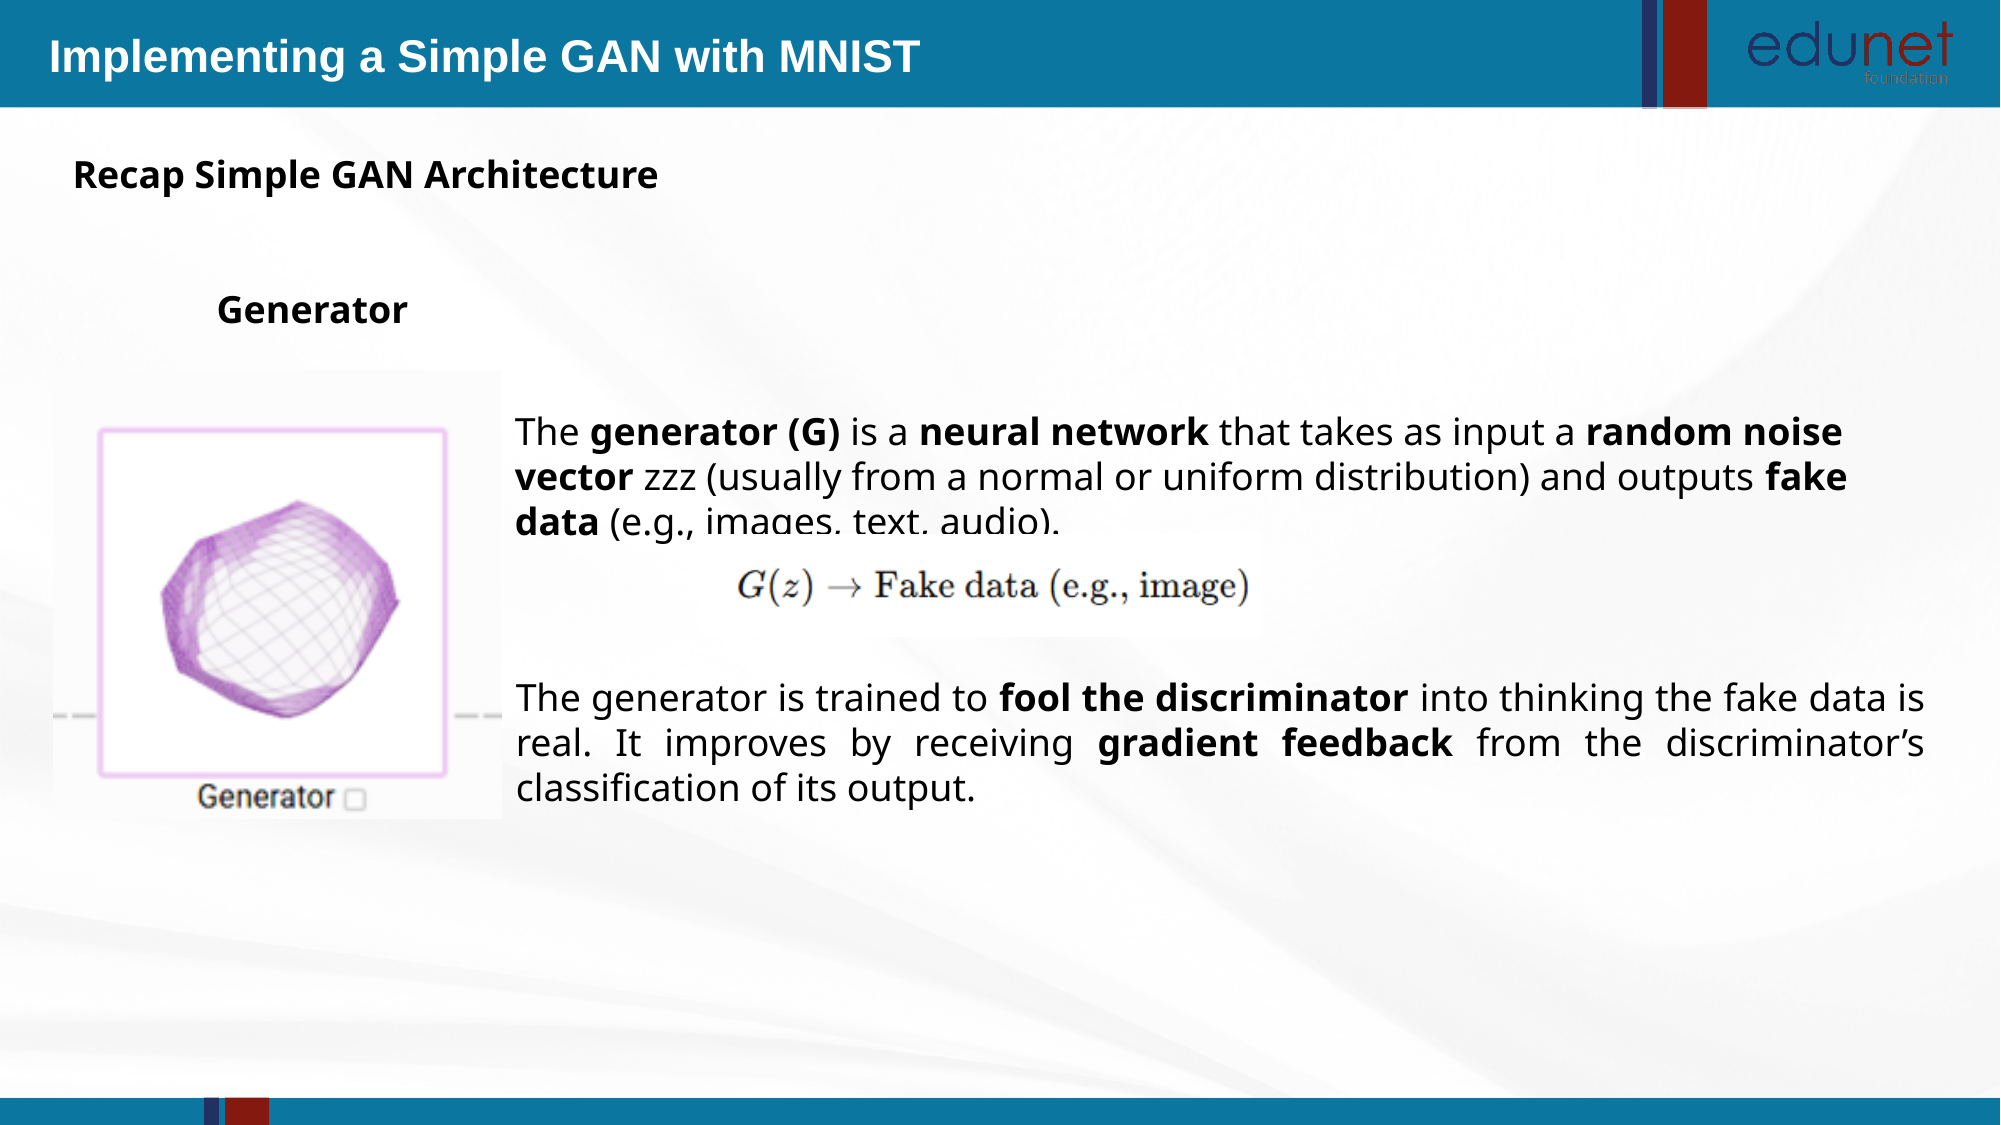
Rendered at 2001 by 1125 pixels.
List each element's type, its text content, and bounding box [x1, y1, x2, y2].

text_box Recap Simple GAN Architecture [57, 143, 1058, 204]
text_box Implementing a Simple GAN with MNIST [34, 18, 1966, 84]
picture [52, 370, 502, 819]
text_box The generator (G) is a neural network that takes as input a random noise vector zzz (usually from a normal or uniform distribution) and outputs fake data (e.g., images, text, audio). [502, 400, 1940, 551]
picture [701, 534, 1262, 637]
text_box Generator [201, 278, 1202, 339]
text_box The generator is trained to fool the discriminator into thinking the fake data is real. It improves by receiving gradient feedback from the discriminator’s classification of its output. [502, 666, 1941, 817]
